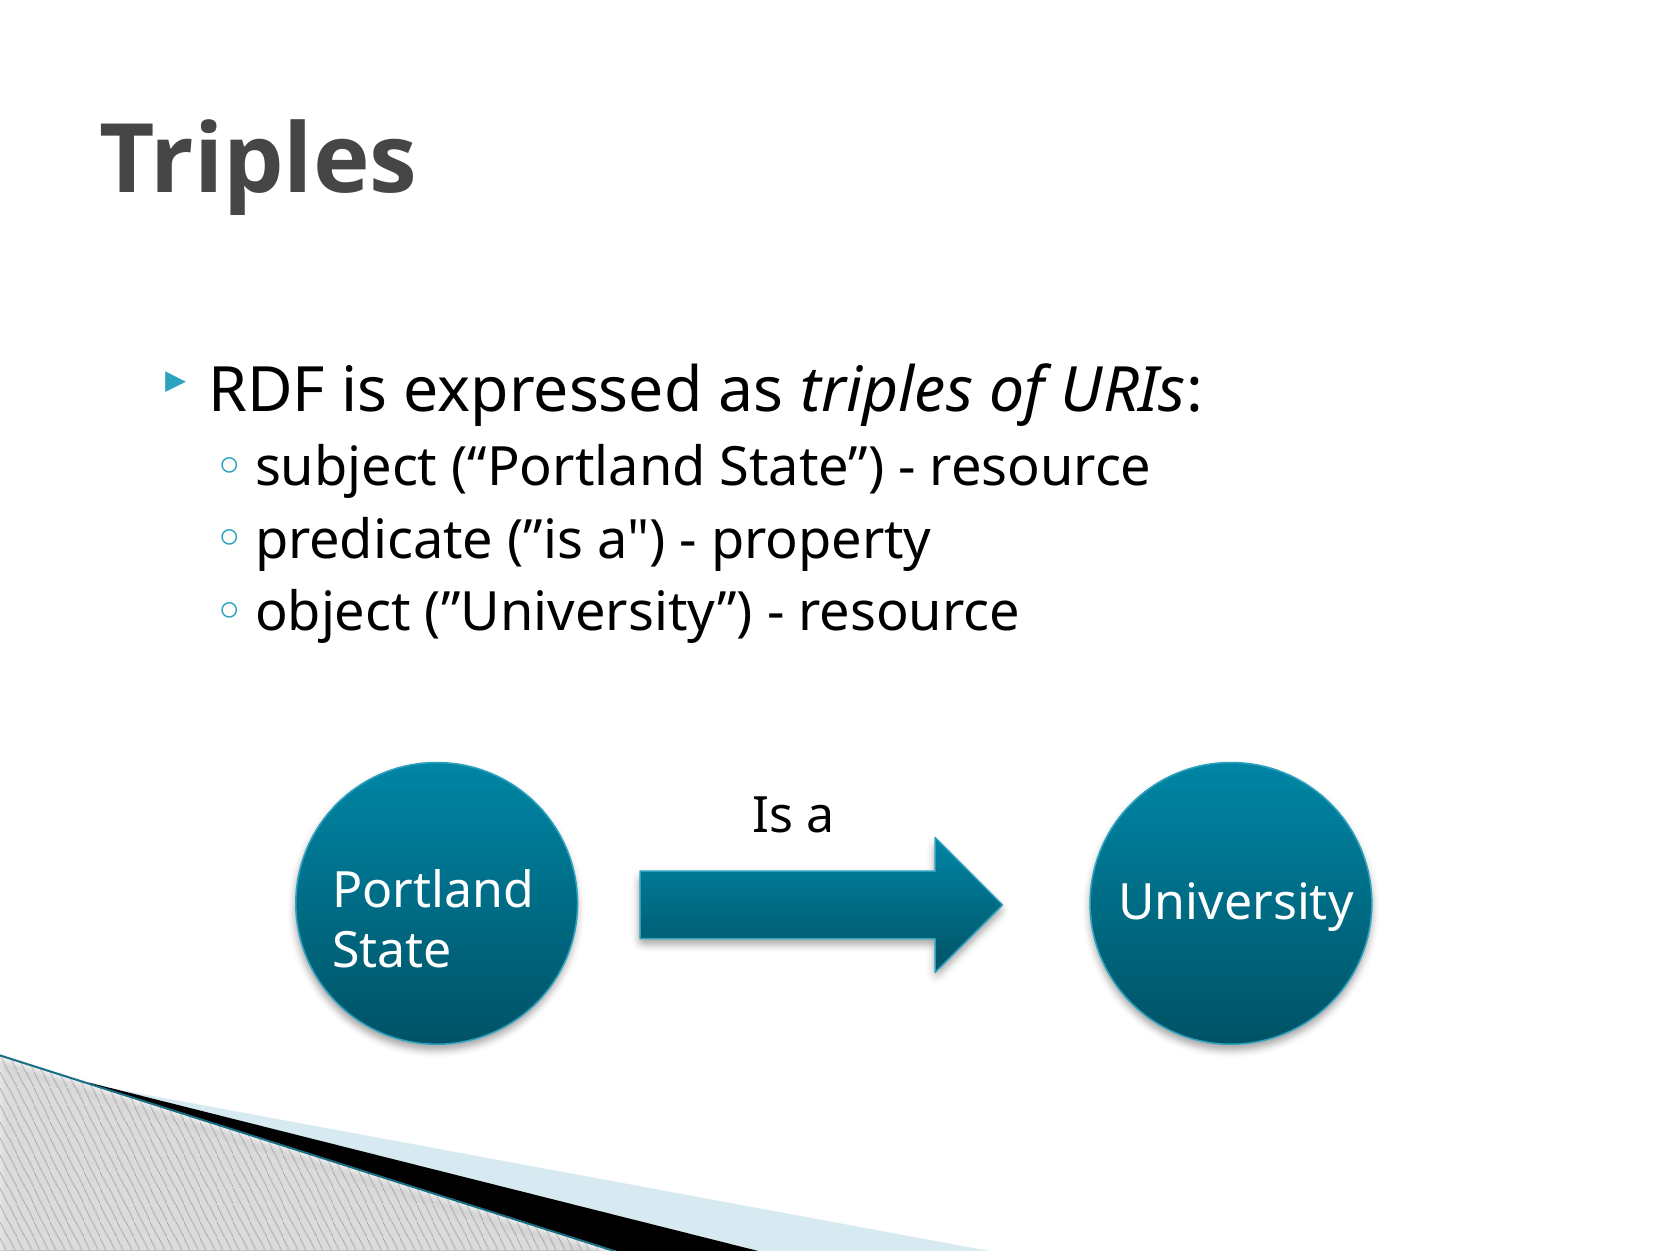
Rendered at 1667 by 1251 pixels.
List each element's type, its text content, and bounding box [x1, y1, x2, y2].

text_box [295, 762, 1373, 1045]
list RDF is expressed as triples of URIs: subject (“Portland State”) - resource predicate (”is a") - property object (”University”) - resource [125, 340, 1542, 1163]
title Triples [83, 50, 1584, 259]
